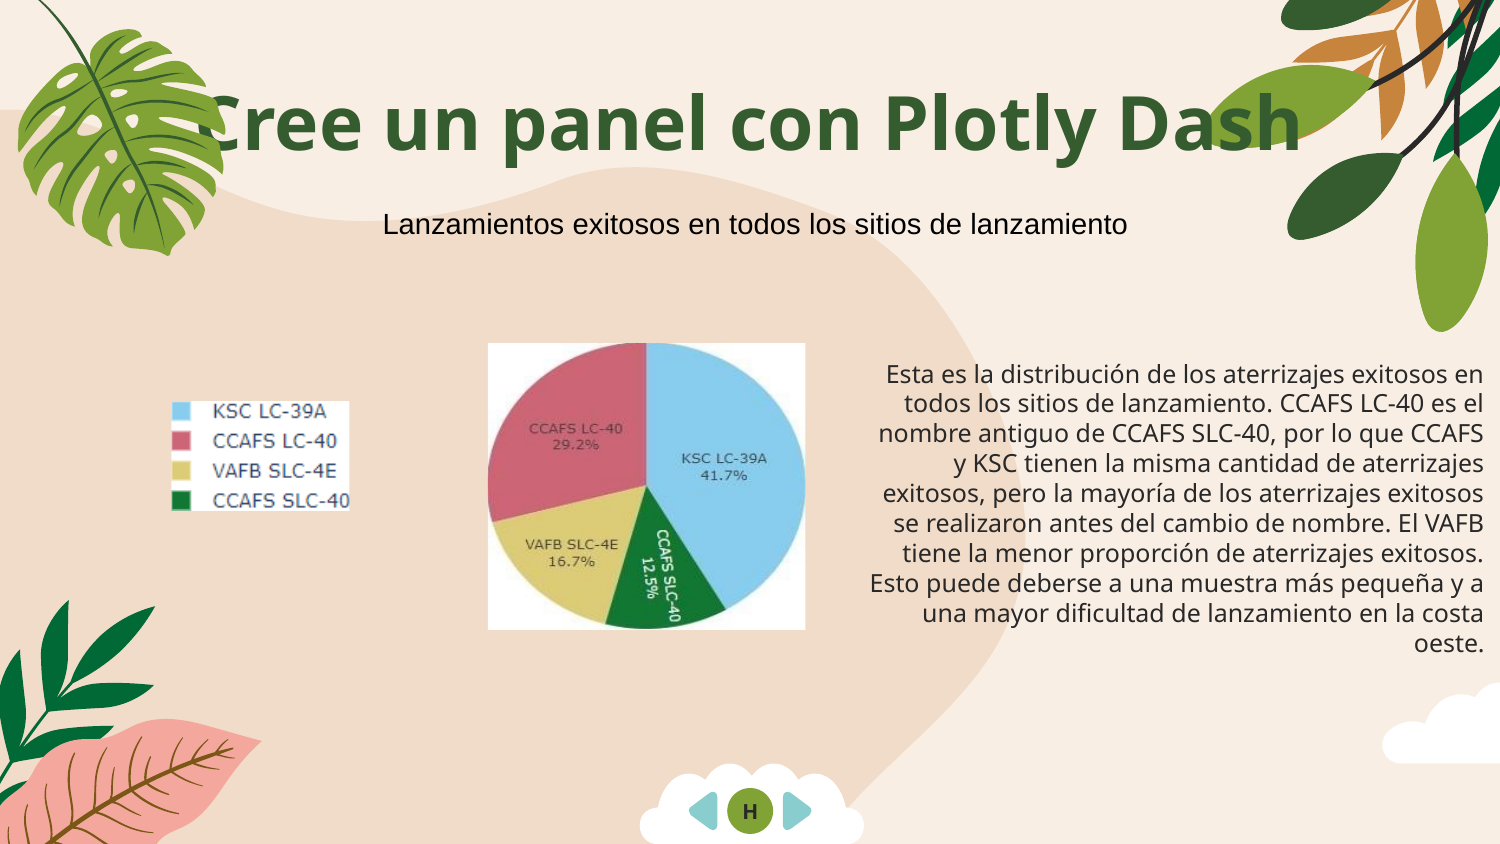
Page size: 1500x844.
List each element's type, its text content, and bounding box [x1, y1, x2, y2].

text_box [632, 763, 872, 844]
text_box [487, 343, 806, 630]
subtitle Esta es la distribución de los aterrizajes exitosos en todos los sitios de lanzamiento. CCAFS LC-40 es el nombre antiguo de CCAFS SLC-40, por lo que CCAFS y KSC tienen la misma cantidad de aterrizajes exitosos, pero la mayoría de los aterrizajes exitosos se realizaron antes del cambio de nombre. El VAFB tiene la menor proporción de aterrizajes exitosos. Esto puede deberse a una muestra más pequeña y a una mayor dificultad de lanzamiento en la costa oeste. [853, 343, 1500, 715]
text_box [0, 597, 264, 844]
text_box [0, 7, 240, 240]
title Cree un panel con Plotly Dash [243, 60, 1383, 155]
text_box Lanzamientos exitosos en todos los sitios de lanzamiento [367, 198, 1439, 249]
text_box [171, 401, 350, 511]
